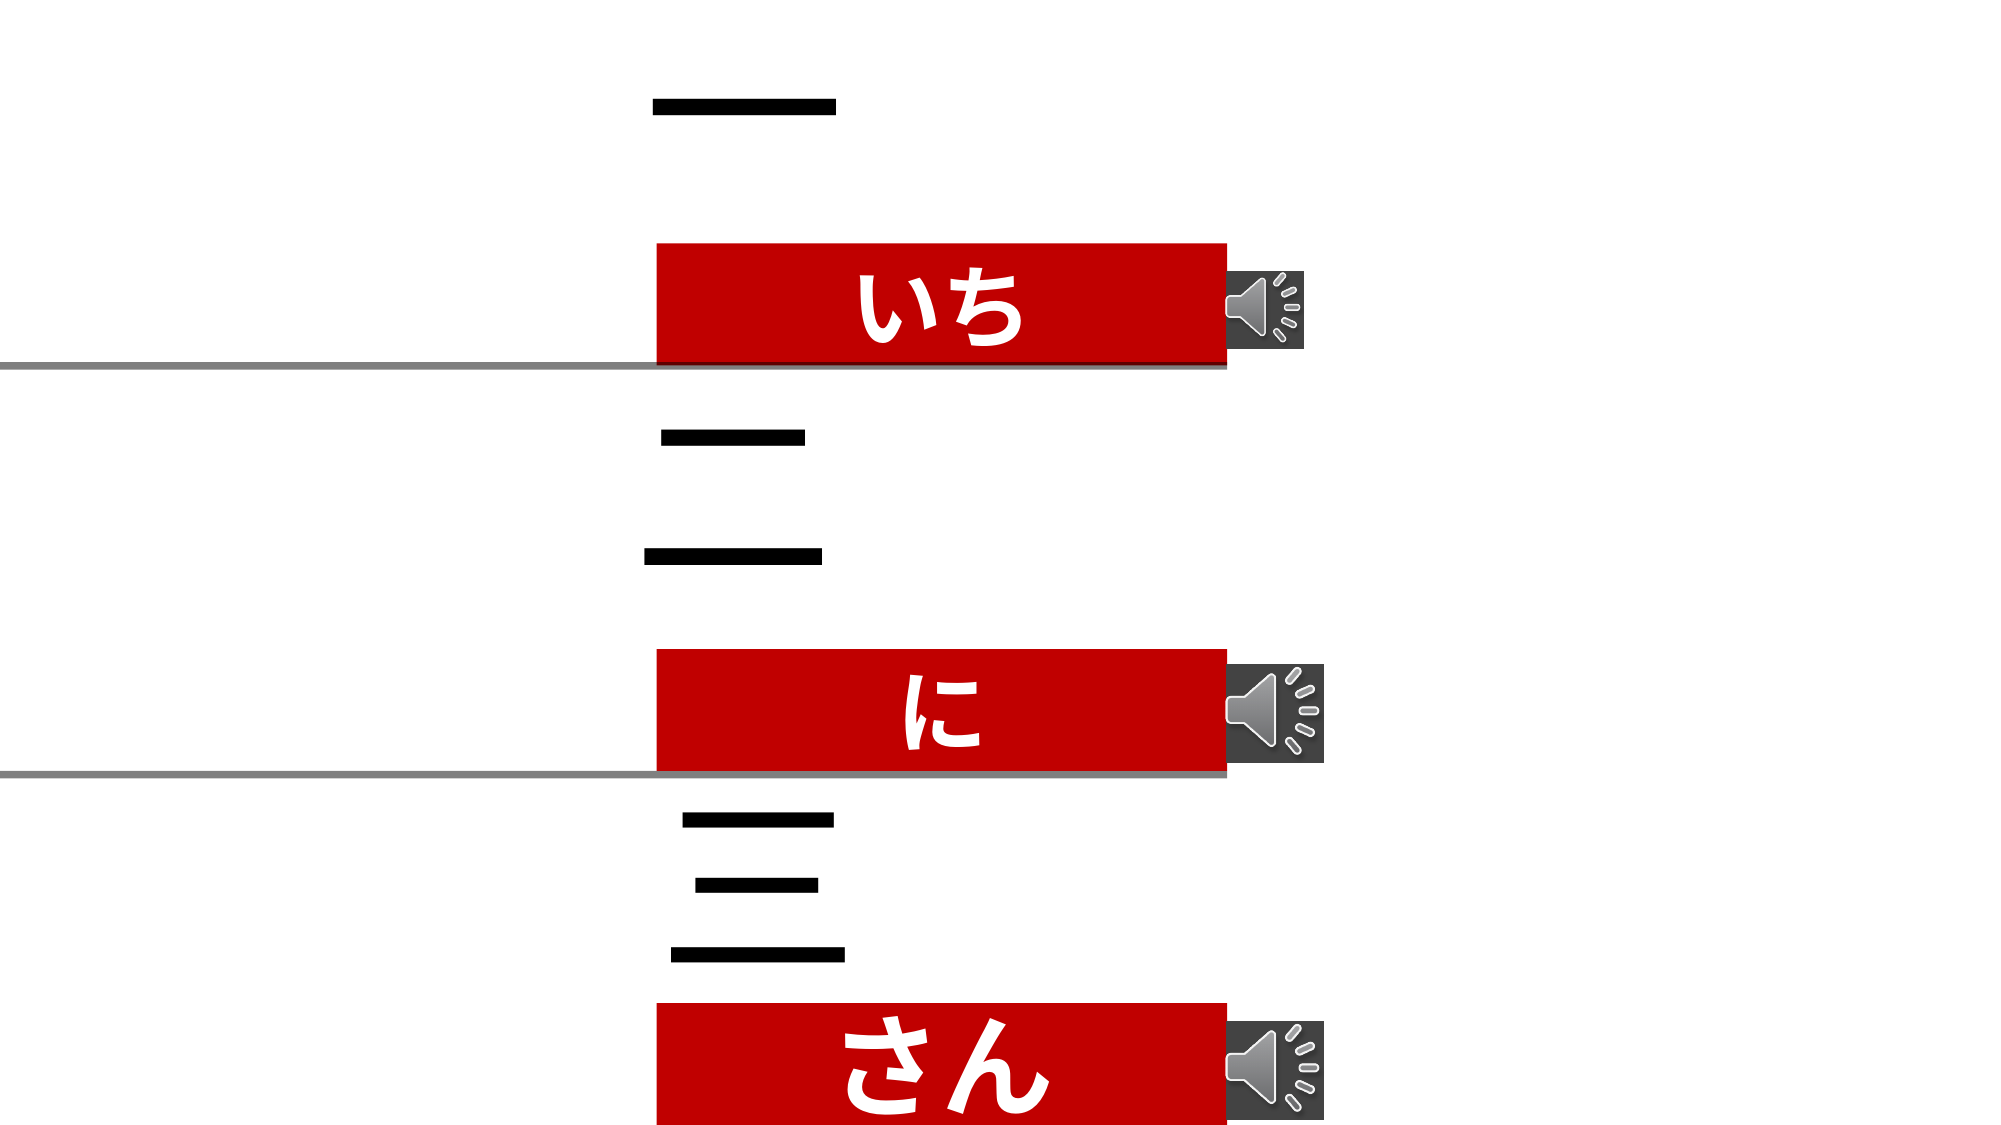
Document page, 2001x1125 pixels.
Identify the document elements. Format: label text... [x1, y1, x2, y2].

text_box 二 [618, 361, 1619, 617]
picture [1225, 663, 1326, 764]
text_box いち [656, 242, 1228, 361]
text_box [0, 770, 643, 779]
text_box [0, 362, 618, 370]
text_box に [656, 648, 1228, 754]
picture [1225, 269, 1306, 350]
picture [1225, 1020, 1326, 1121]
text_box さん [656, 1009, 1228, 1125]
text_box 三 [643, 754, 1967, 1009]
text_box 一 [629, 0, 2000, 233]
